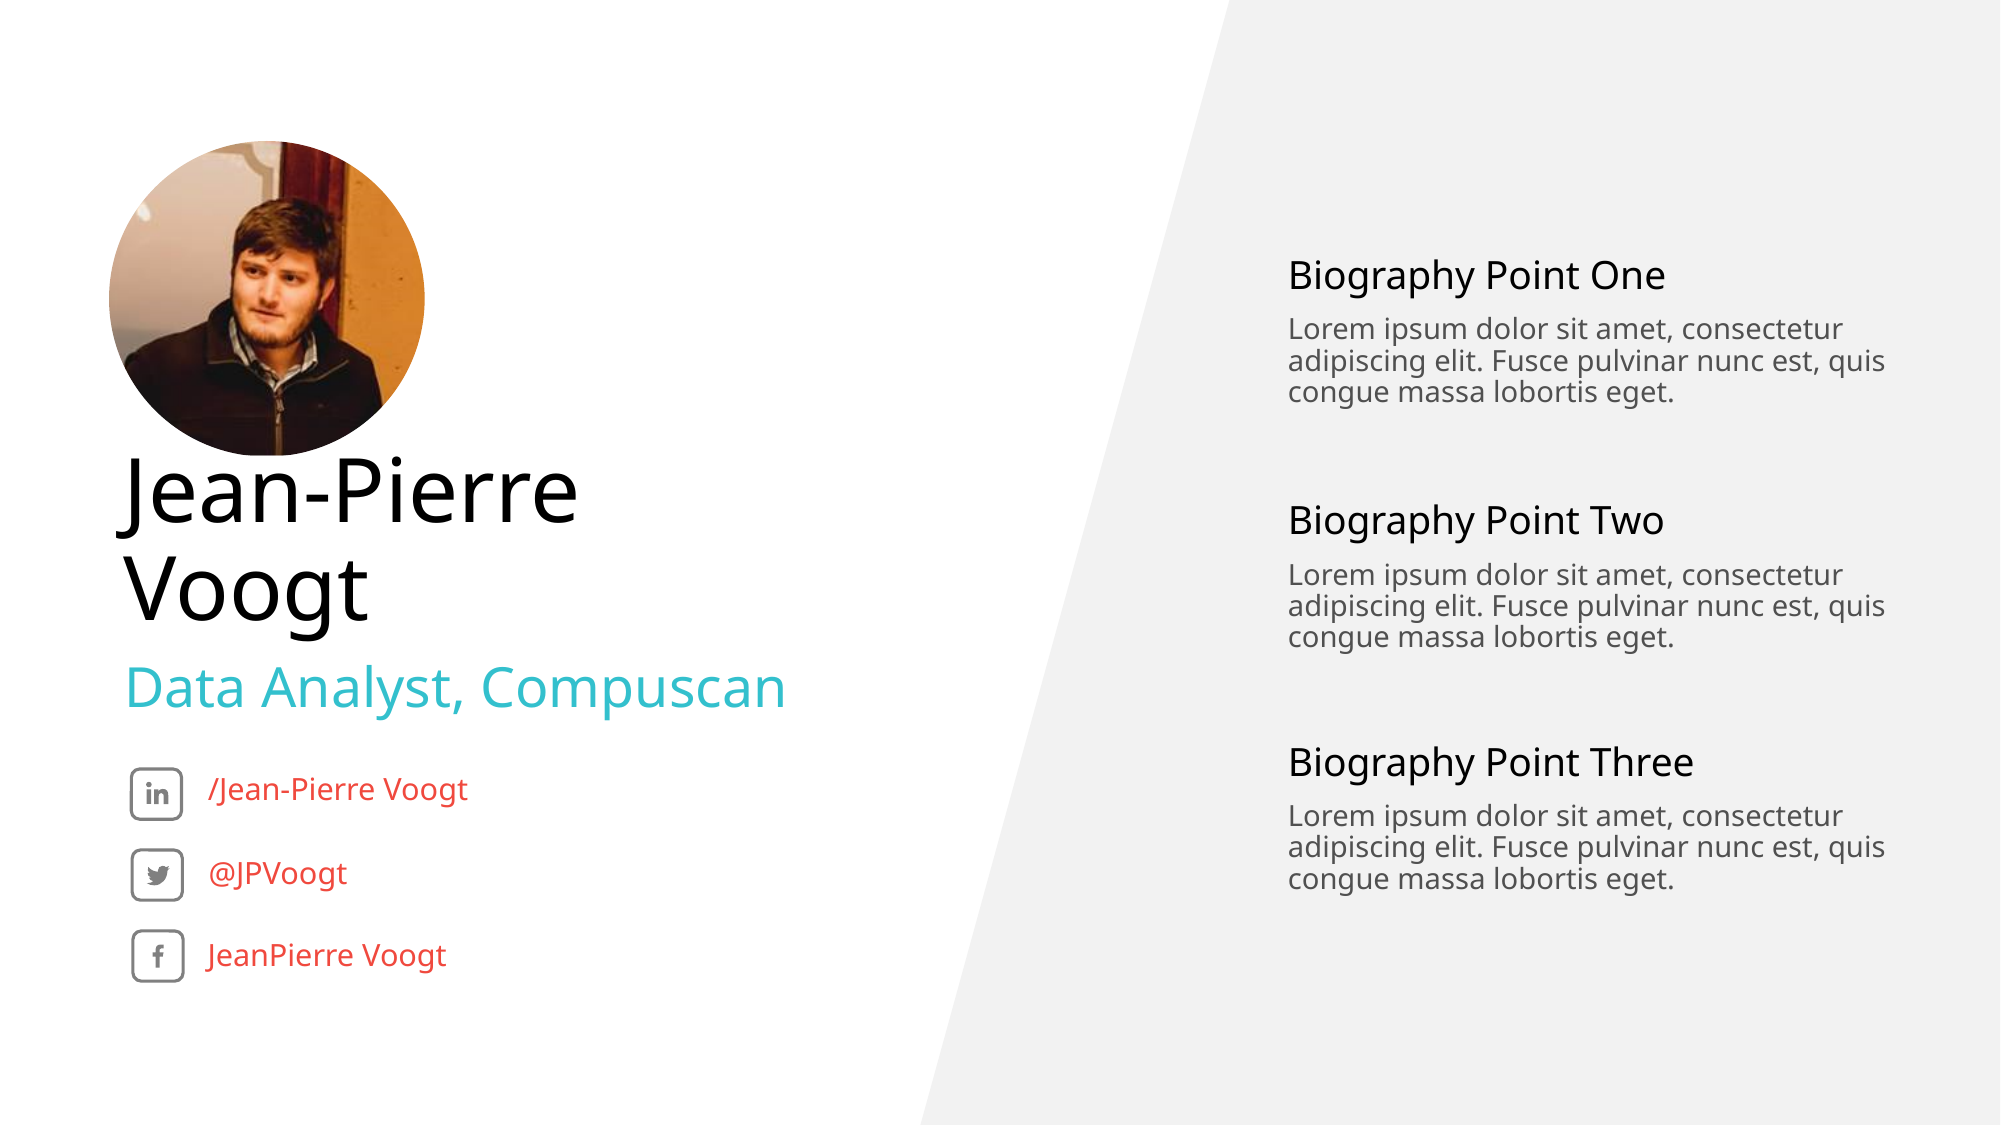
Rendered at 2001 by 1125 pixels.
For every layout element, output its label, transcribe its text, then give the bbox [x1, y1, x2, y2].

list Biography Point One [1272, 248, 1918, 307]
picture [108, 140, 425, 457]
list Lorem ipsum dolor sit amet, consectetur adipiscing elit. Fusce pulvinar nunc est, quis congue massa lobortis eget. [1272, 307, 1918, 438]
list JeanPierre Voogt [192, 928, 463, 986]
list Data Analyst, Compuscan [109, 644, 820, 733]
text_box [132, 930, 184, 982]
list Biography Point Two [1272, 493, 1918, 552]
list @JPVoogt [193, 846, 420, 904]
list Lorem ipsum dolor sit amet, consectetur adipiscing elit. Fusce pulvinar nunc est, quis congue massa lobortis eget. [1272, 793, 1918, 924]
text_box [131, 849, 183, 901]
list Lorem ipsum dolor sit amet, consectetur adipiscing elit. Fusce pulvinar nunc est, quis congue massa lobortis eget. [1272, 552, 1918, 683]
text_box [131, 768, 182, 820]
list /Jean-Pierre Voogt [192, 762, 518, 820]
list Biography Point Three [1272, 734, 1918, 793]
title Jean-Pierre Voogt [109, 542, 820, 644]
